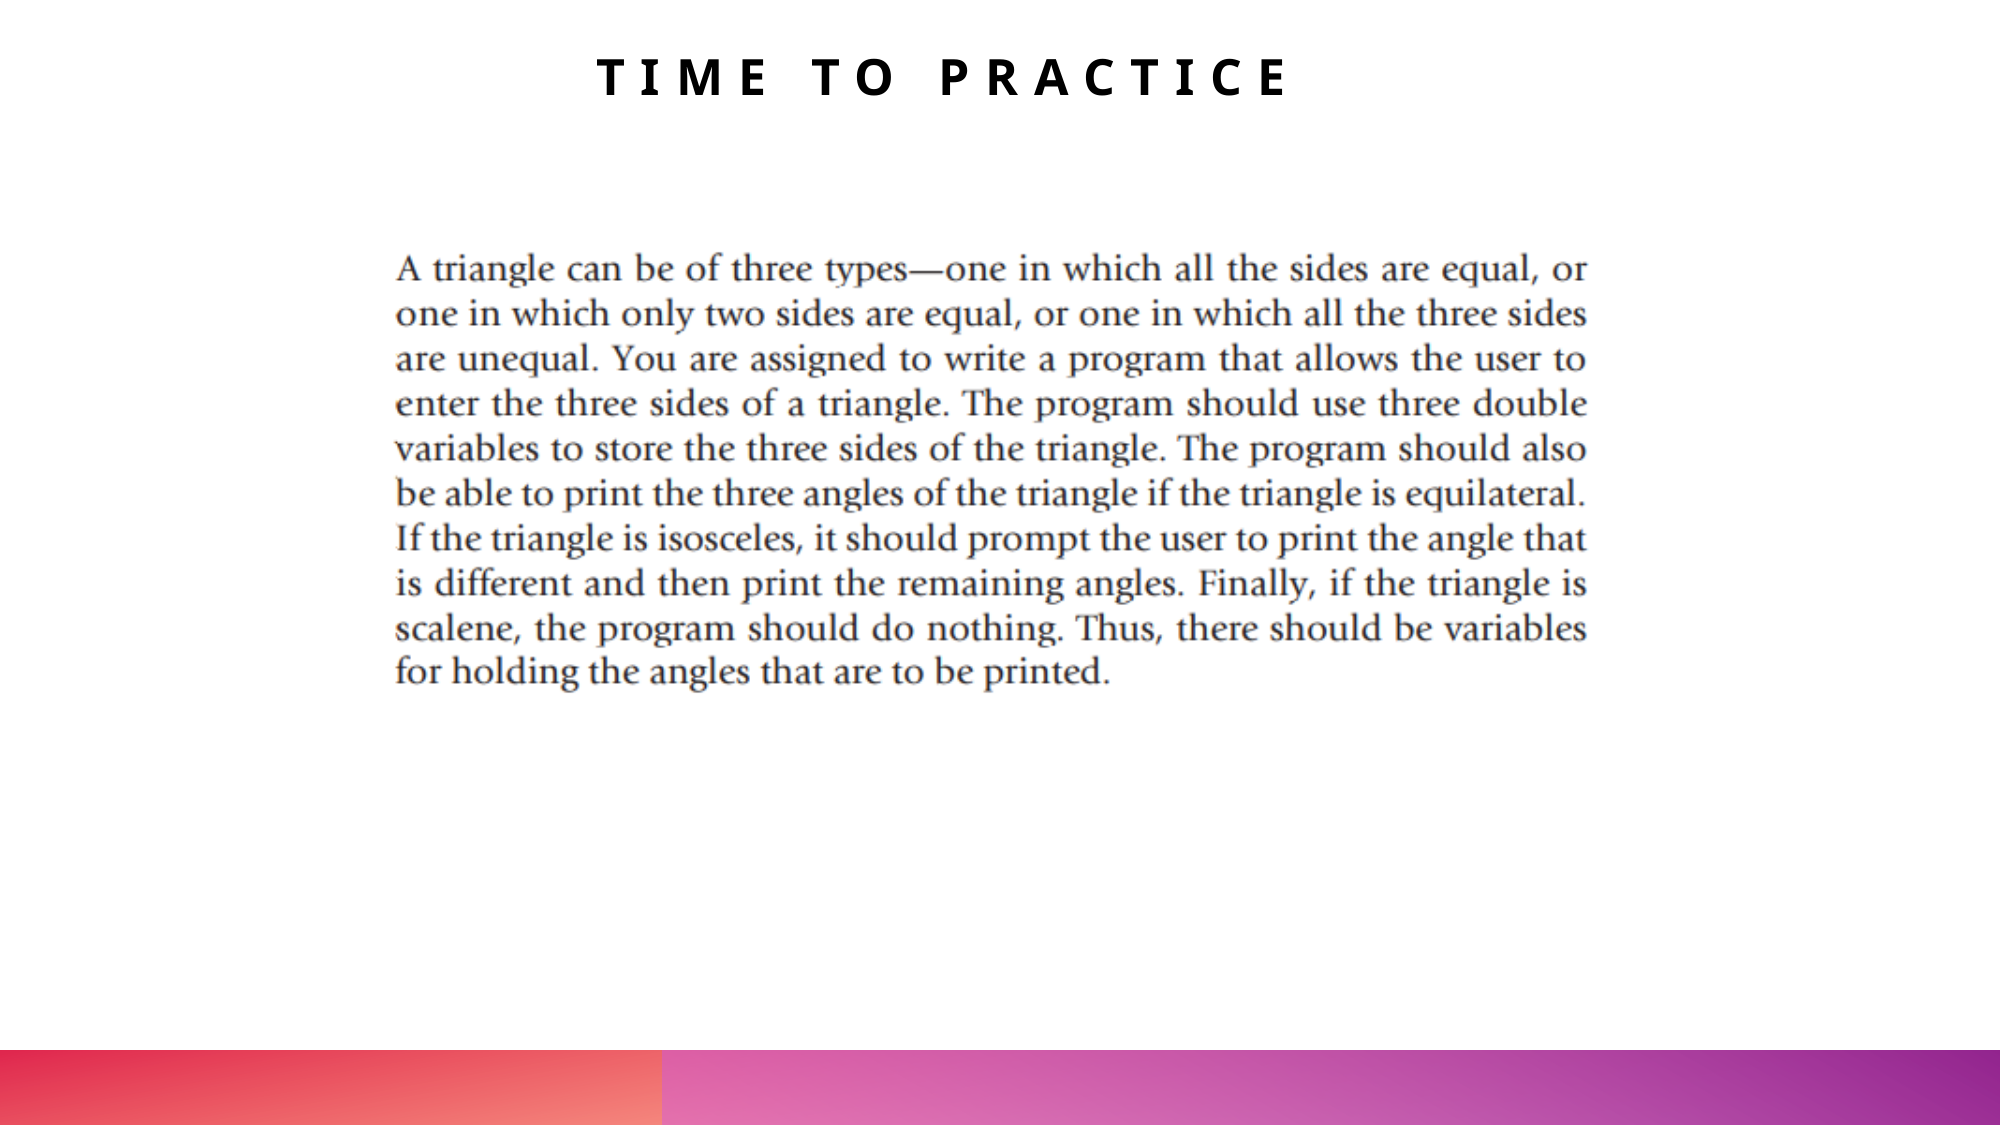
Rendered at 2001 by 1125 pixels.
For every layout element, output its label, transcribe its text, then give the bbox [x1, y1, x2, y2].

picture [381, 249, 1619, 783]
title Time to practice [191, 27, 1692, 105]
